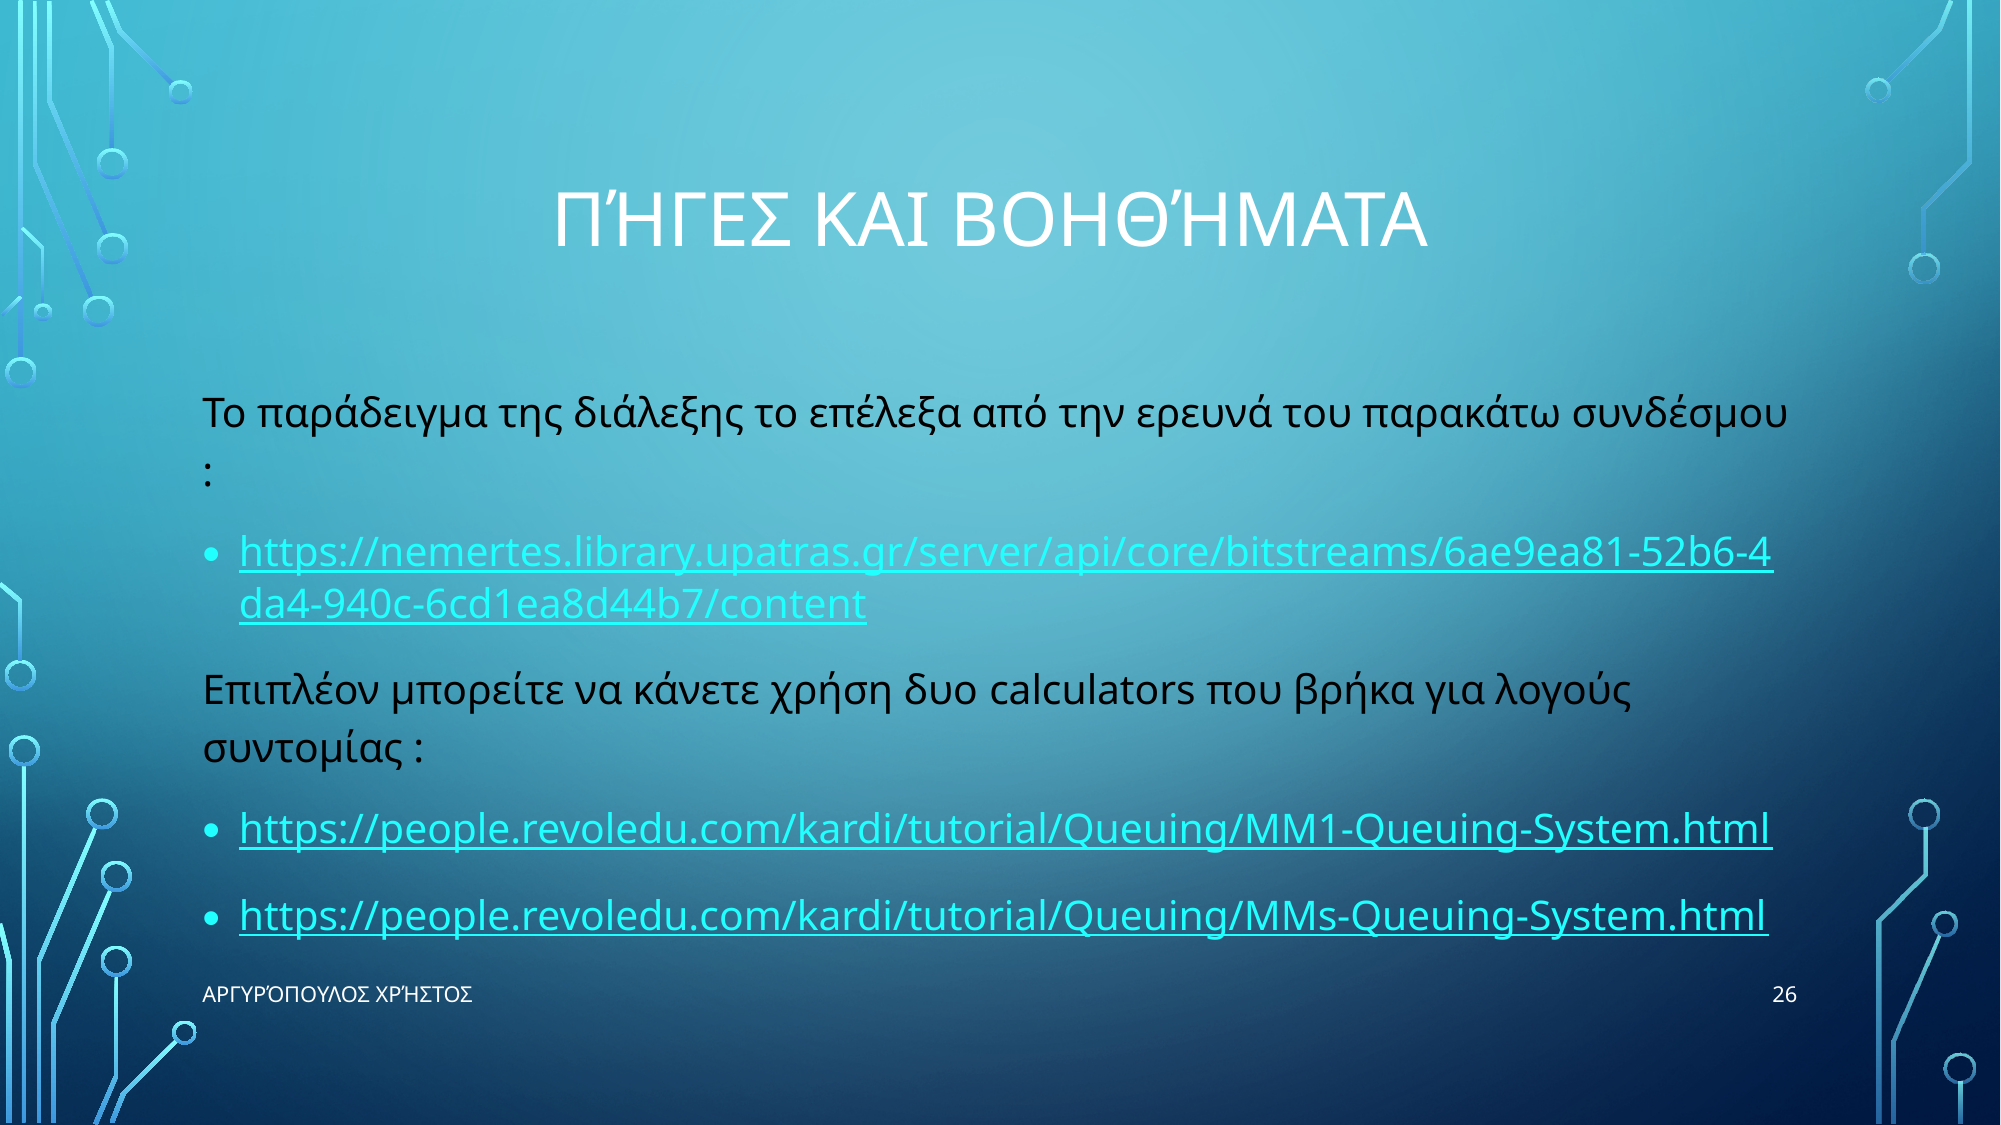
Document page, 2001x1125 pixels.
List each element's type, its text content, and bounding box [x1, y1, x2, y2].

title Πήγες και βοηθήματα [187, 101, 1813, 344]
list Το παράδειγμα της διάλεξης το επέλεξα από την ερευνά του παρακάτω συνδέσμου : https://nemertes.library.upatras.gr/server/api/core/bitstreams/6ae9ea81-52b6-4da4-940c-6cd1ea8d44b7/content Επιπλέον μπορείτε να κάνετε χρήση δυο calculators που βρήκα για λογούς συντομίας : https://people.revoledu.com/kardi/tutorial/Queuing/MM1-Queuing-System.html https://people.revoledu.com/kardi/tutorial/Queuing/MMs-Queuing-System.html [187, 369, 1813, 950]
slide_number 26 [1685, 965, 1813, 1025]
footer Αργυρόπουλος Χρήστος [187, 965, 1211, 1025]
